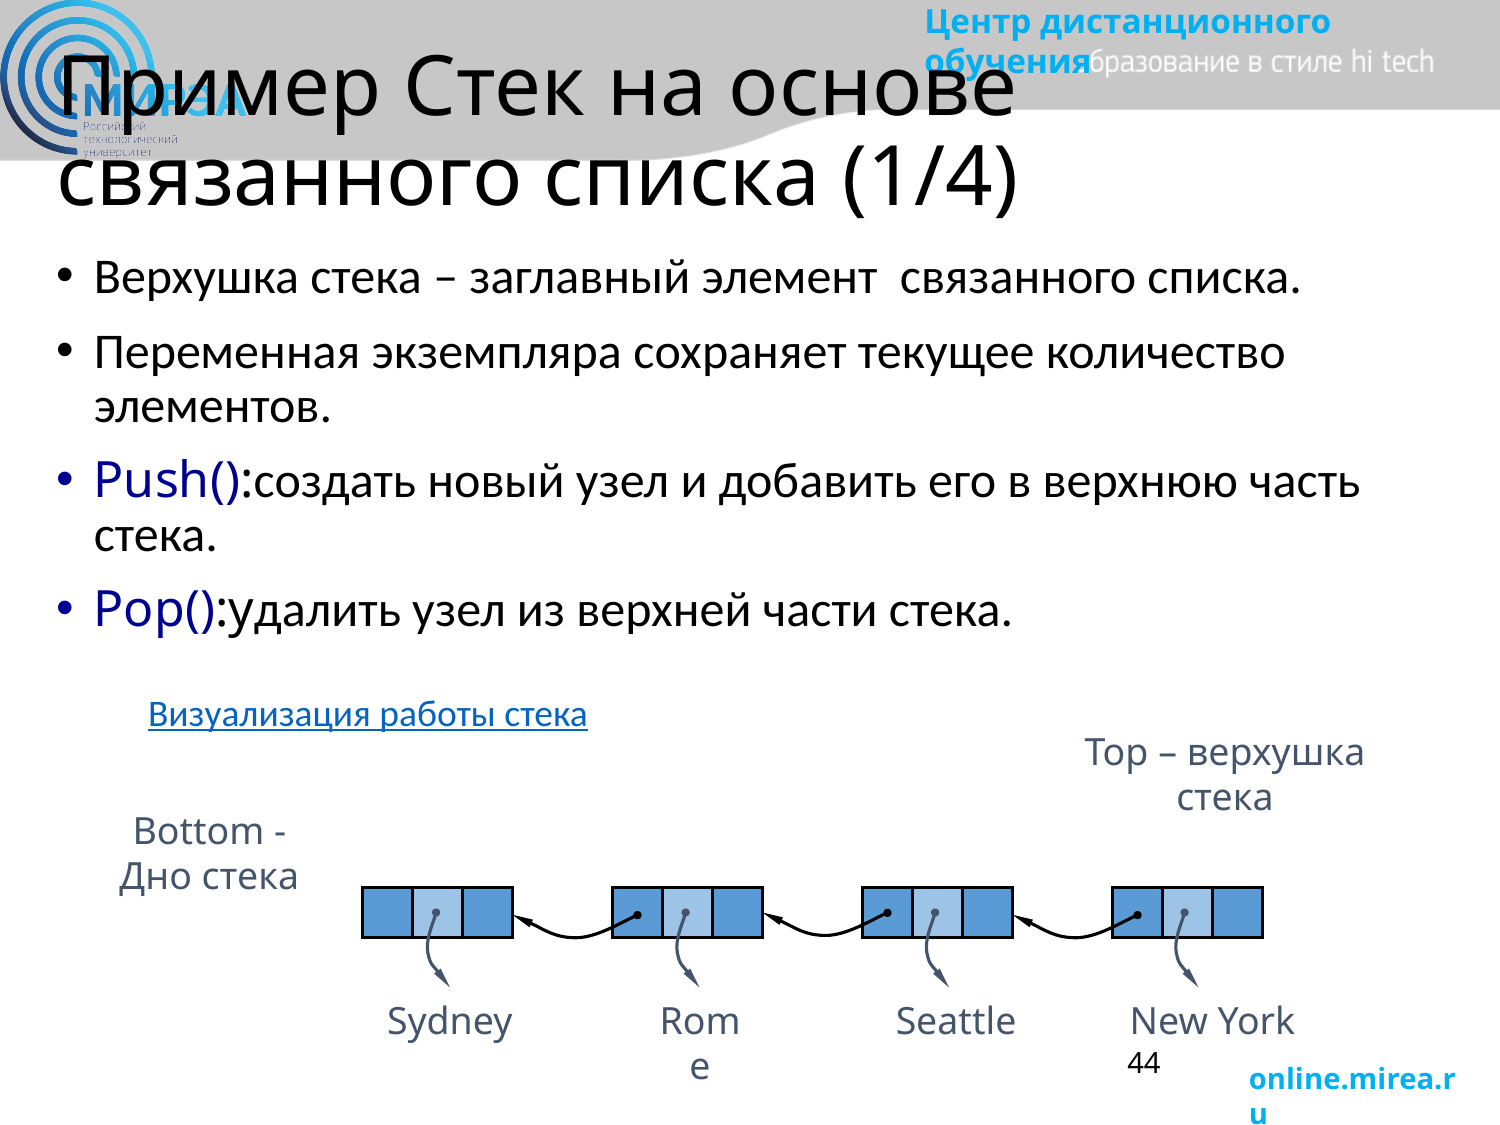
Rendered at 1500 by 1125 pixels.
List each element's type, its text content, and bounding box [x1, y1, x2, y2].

text_box [462, 887, 513, 938]
text_box [912, 887, 962, 938]
slide_number 44 [1112, 1037, 1425, 1113]
text_box [676, 908, 700, 988]
text_box [862, 887, 912, 938]
text_box [712, 887, 763, 938]
text_box Top – верхушка стека [1050, 720, 1400, 825]
text_box [412, 887, 462, 938]
text_box [1112, 887, 1162, 938]
text_box New York [1112, 989, 1313, 1050]
text_box [662, 887, 712, 938]
text_box Rome [637, 989, 763, 1095]
text_box Визуализация работы стека [133, 681, 790, 741]
text_box [926, 908, 950, 988]
text_box [1212, 887, 1263, 938]
picture [0, 0, 247, 159]
text_box Seattle [874, 989, 1038, 1050]
text_box [762, 908, 892, 936]
text_box [427, 908, 451, 988]
text_box [612, 887, 662, 938]
text_box Bottom - Дно стека [81, 799, 338, 905]
text_box [1175, 908, 1199, 988]
text_box [1162, 887, 1212, 938]
text_box Sydney [350, 989, 550, 1050]
list Верхушка стека – заглавный элемент связанного списка. Переменная экземпляра сохраняет текущее количество элементов. Push():создать новый узел и добавить его в верхнюю часть стека. Pop():удалить узел из верхней части стека. [41, 242, 1400, 788]
text_box [512, 911, 642, 938]
title Пример Стек на основе связанного списка (1/4) [41, 36, 1400, 191]
text_box [362, 887, 412, 938]
text_box [962, 887, 1013, 938]
text_box [1012, 911, 1142, 938]
